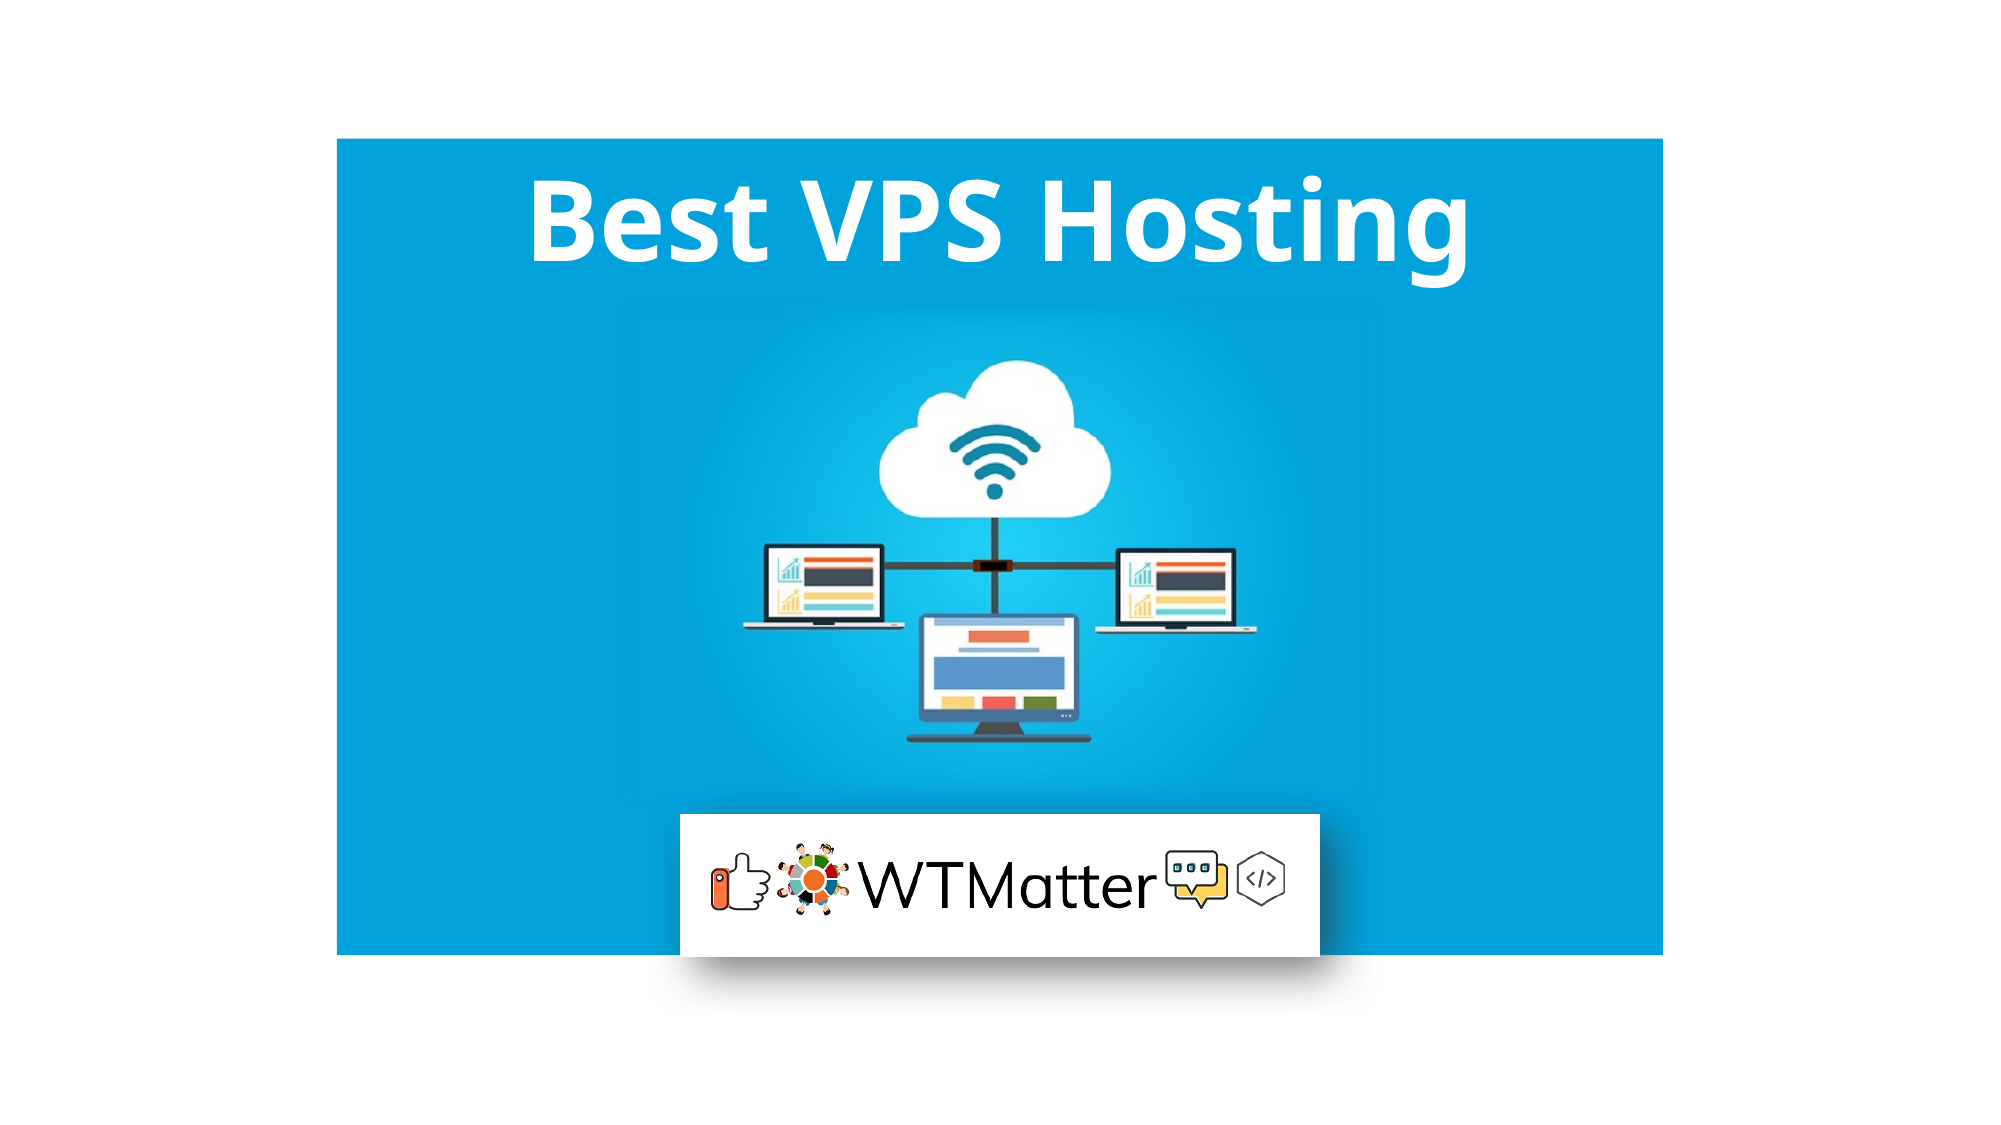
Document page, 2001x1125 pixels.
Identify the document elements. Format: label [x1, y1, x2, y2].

text_box [336, 138, 1664, 957]
